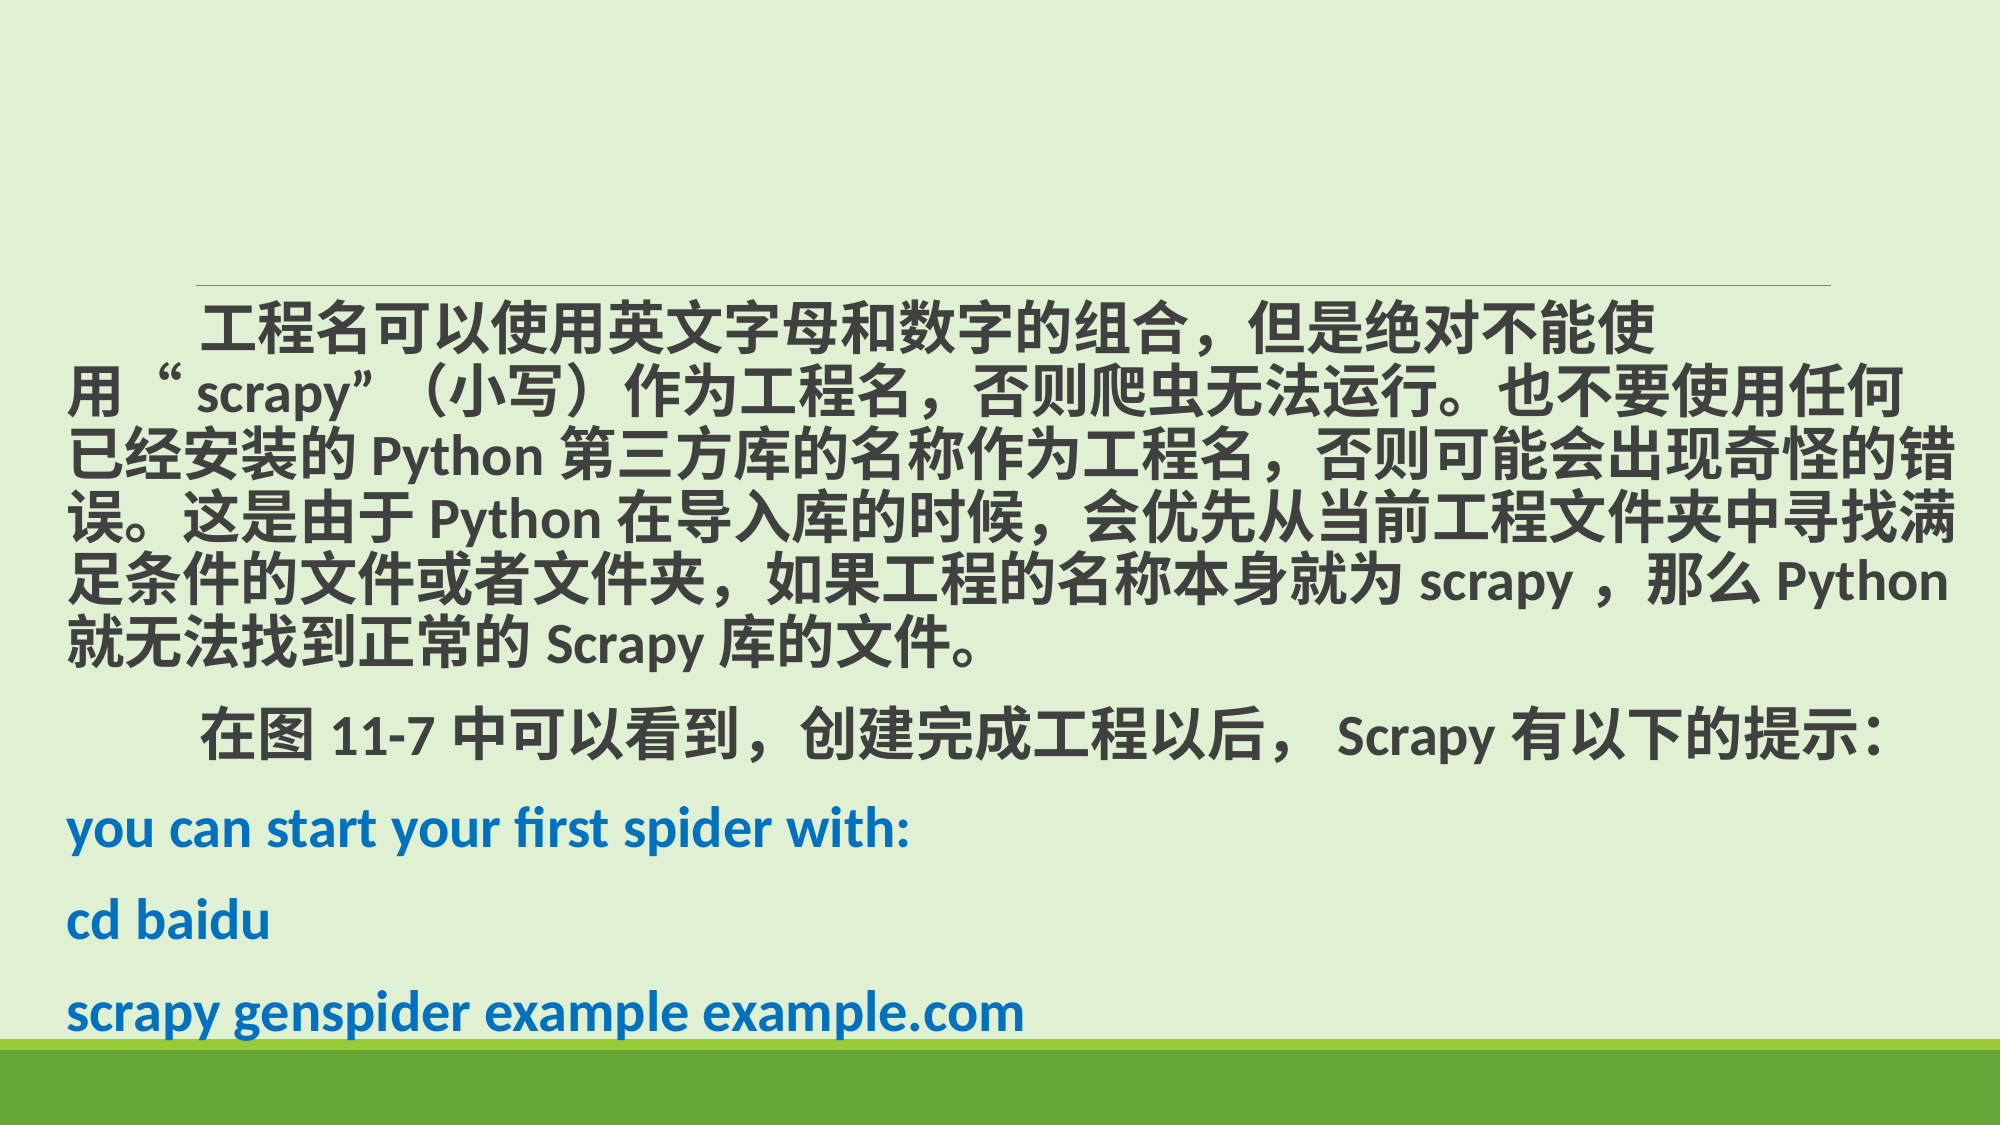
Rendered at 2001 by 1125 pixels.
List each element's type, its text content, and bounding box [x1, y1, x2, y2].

list 工程名可以使用英文字母和数字的组合，但是绝对不能使用“scrapy”（小写）作为工程名，否则爬虫无法运行。也不要使用任何已经安装的Python第三方库的名称作为工程名，否则可能会出现奇怪的错误。这是由于Python在导入库的时候，会优先从当前工程文件夹中寻找满足条件的文件或者文件夹，如果工程的名称本身就为scrapy，那么Python就无法找到正常的Scrapy库的文件。 在图11-7中可以看到，创建完成工程以后，Scrapy有以下的提示： you can start your first spider with: cd baidu scrapy genspider example example.com [51, 291, 1960, 1056]
